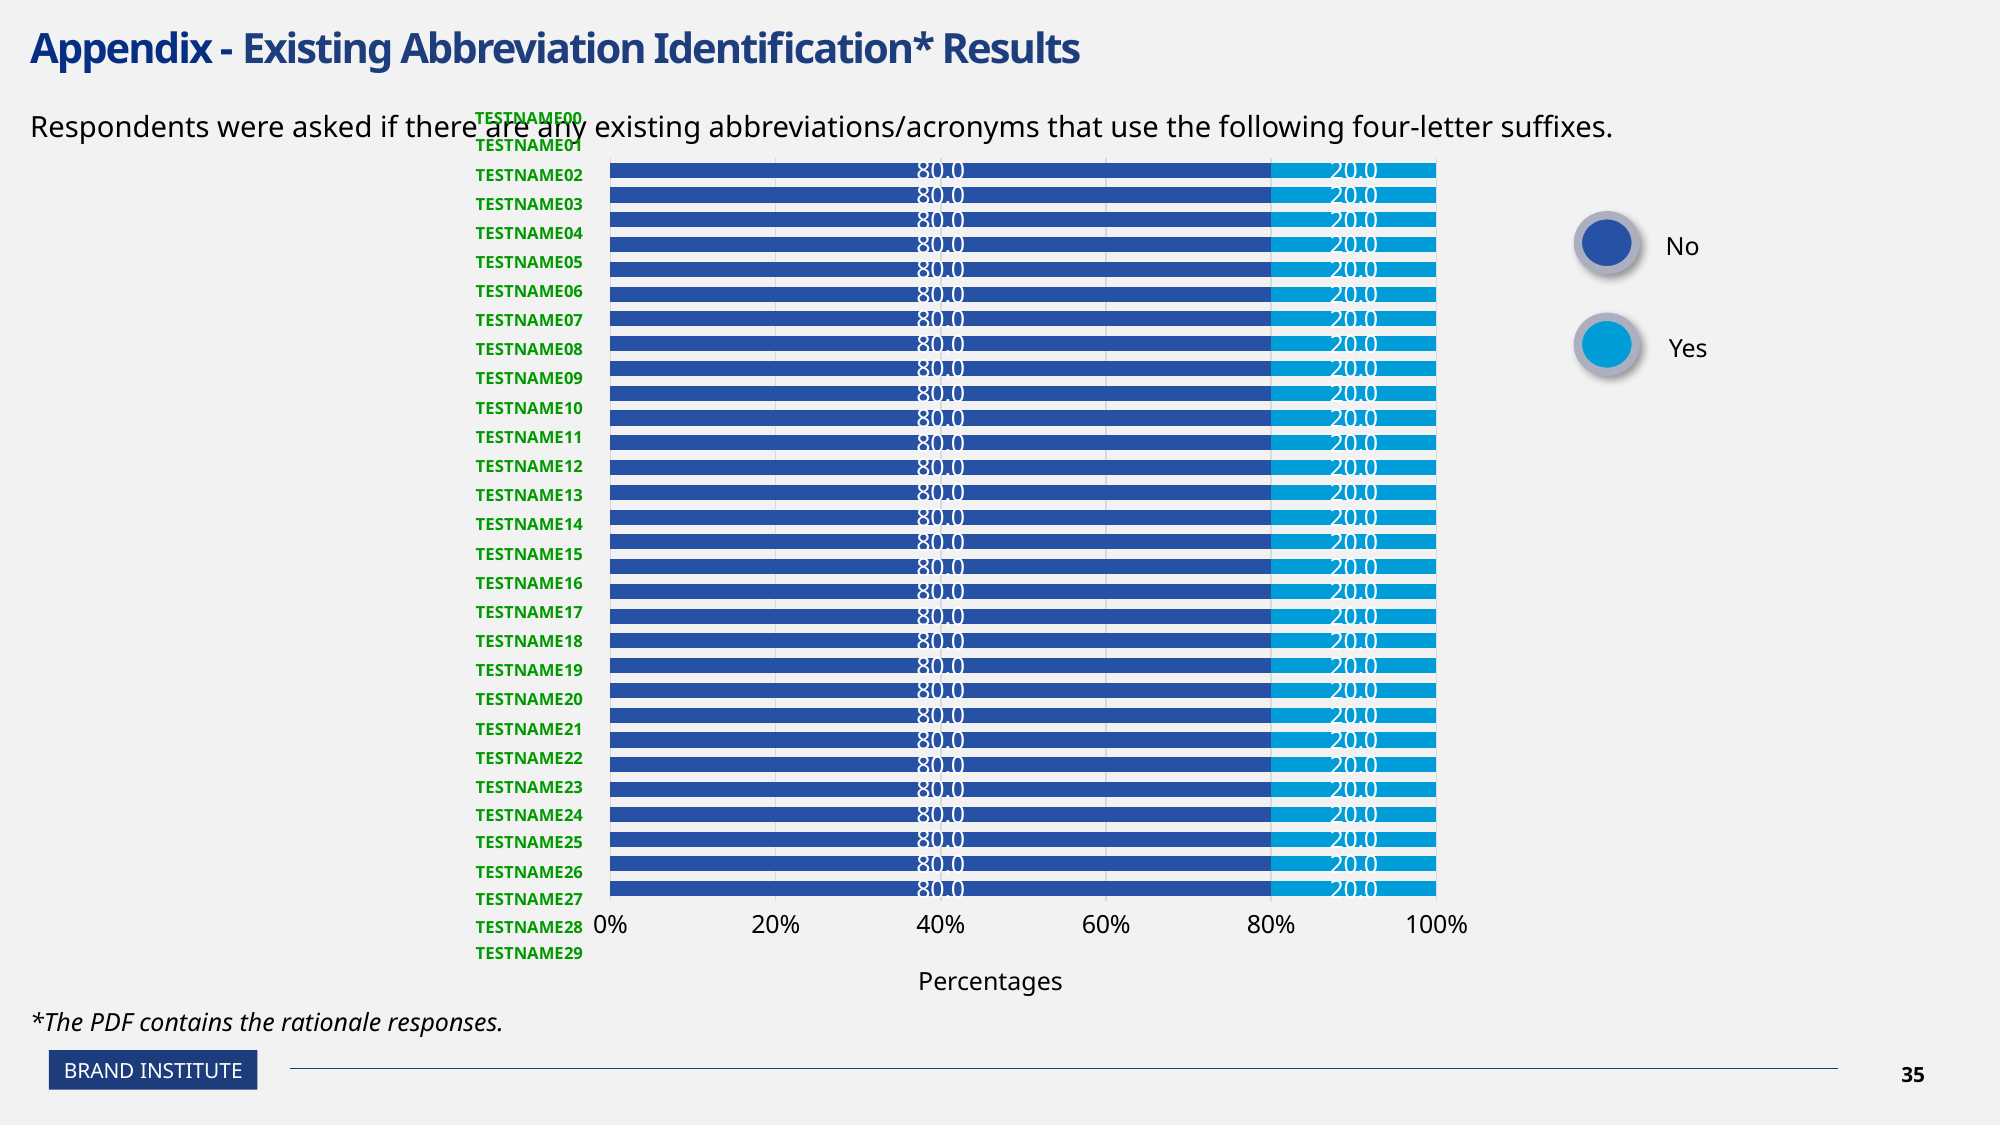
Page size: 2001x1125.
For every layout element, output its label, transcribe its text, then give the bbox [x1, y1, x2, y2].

text_box TESTNAME28 [475, 916, 574, 937]
text_box TESTNAME15 [475, 543, 574, 564]
text_box *The PDF contains the rationale responses. [30, 998, 630, 1040]
text_box TESTNAME09 [475, 368, 574, 389]
text_box TESTNAME07 [475, 310, 574, 331]
text_box TESTNAME17 [475, 601, 574, 622]
text_box TESTNAME19 [475, 659, 574, 680]
text_box TESTNAME02 [475, 164, 574, 185]
text_box TESTNAME26 [475, 861, 574, 882]
text_box TESTNAME27 [475, 889, 574, 910]
text_box TESTNAME11 [475, 426, 574, 447]
text_box TESTNAME08 [475, 339, 574, 360]
text_box TESTNAME22 [475, 748, 574, 769]
title Appendix - Existing Abbreviation Identification* Results [30, 0, 1954, 73]
text_box TESTNAME03 [475, 193, 574, 214]
text_box TESTNAME16 [475, 572, 574, 593]
text_box TESTNAME29 [475, 942, 583, 963]
text_box TESTNAME14 [475, 514, 574, 535]
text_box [1577, 215, 1907, 372]
text_box TESTNAME00 [474, 107, 583, 128]
text_box TESTNAME18 [475, 630, 574, 651]
text_box Percentages [877, 958, 1105, 1003]
list Respondents were asked if there are any existing abbreviations/acronyms that use the following four-letter suffixes. [30, 99, 1954, 141]
text_box TESTNAME24 [475, 804, 574, 825]
text_box TESTNAME12 [475, 455, 574, 476]
text_box TESTNAME13 [475, 485, 574, 506]
text_box TESTNAME06 [475, 280, 574, 302]
text_box TESTNAME10 [475, 397, 574, 418]
text_box TESTNAME05 [475, 251, 574, 272]
text_box TESTNAME01 [475, 135, 583, 156]
text_box TESTNAME23 [475, 777, 574, 798]
text_box TESTNAME20 [475, 689, 574, 710]
text_box TESTNAME04 [475, 222, 574, 243]
text_box TESTNAME25 [475, 832, 574, 853]
text_box TESTNAME21 [475, 718, 574, 739]
chart [574, 141, 1486, 958]
